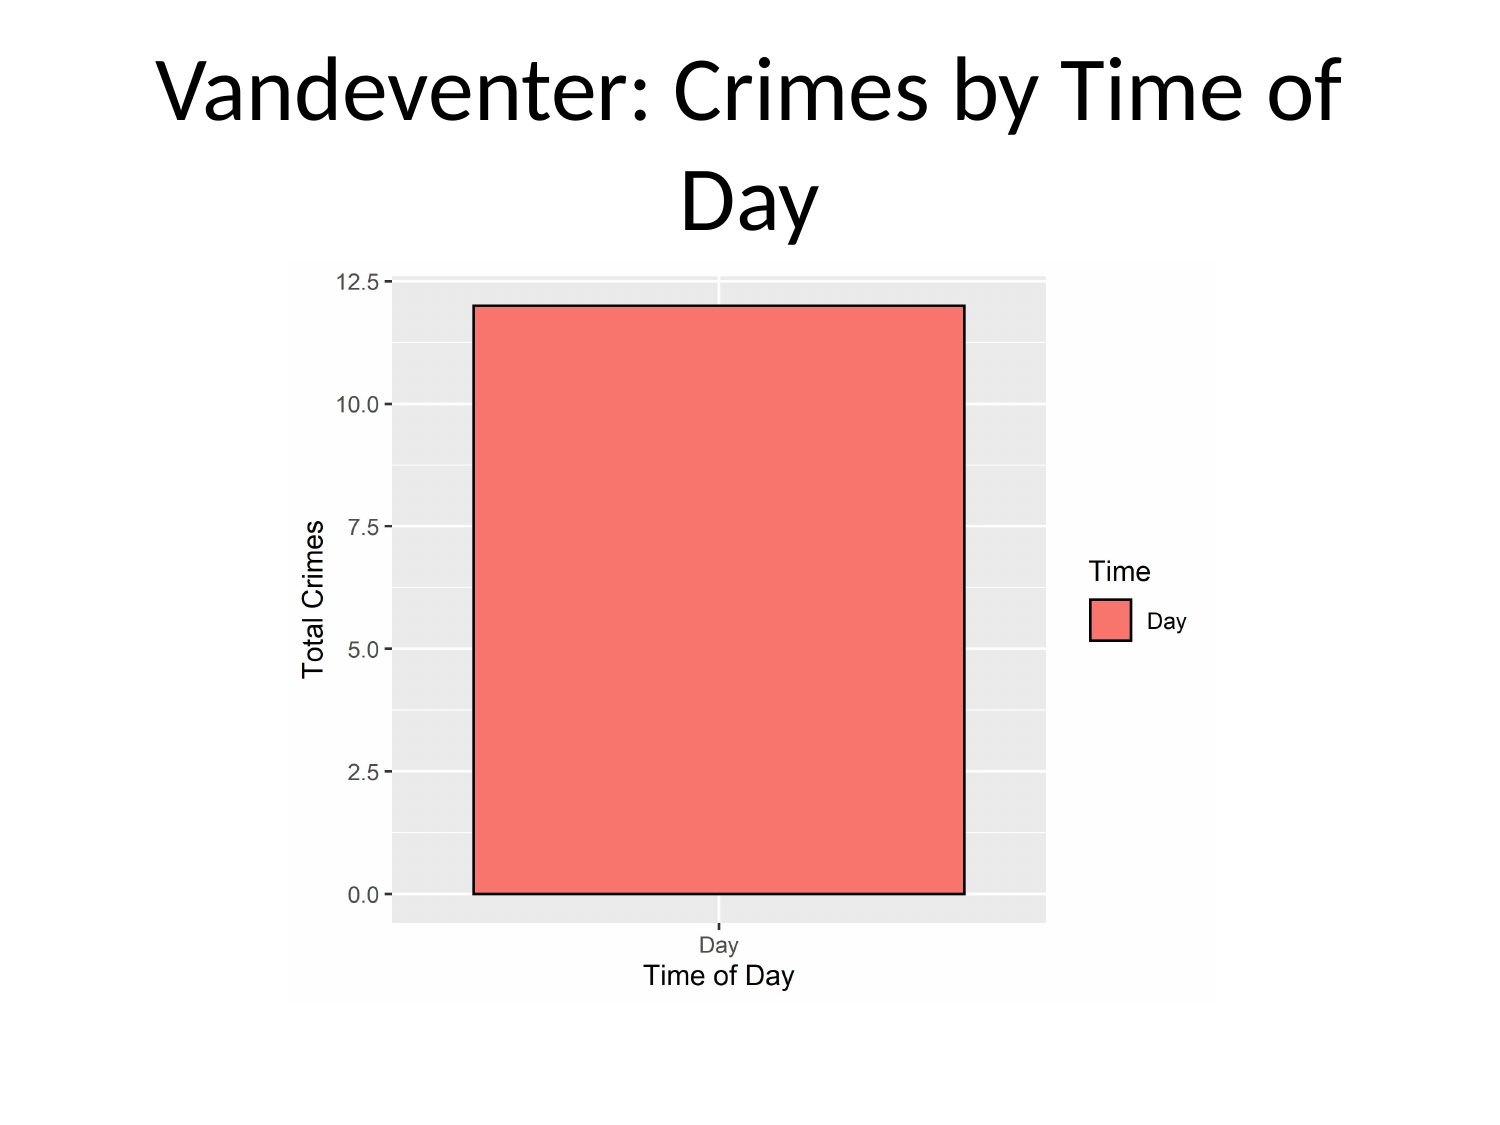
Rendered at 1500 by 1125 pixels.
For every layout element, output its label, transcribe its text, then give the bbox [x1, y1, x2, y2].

picture [287, 262, 1215, 1005]
title Vandeventer: Crimes by Time of Day [75, 45, 1425, 233]
